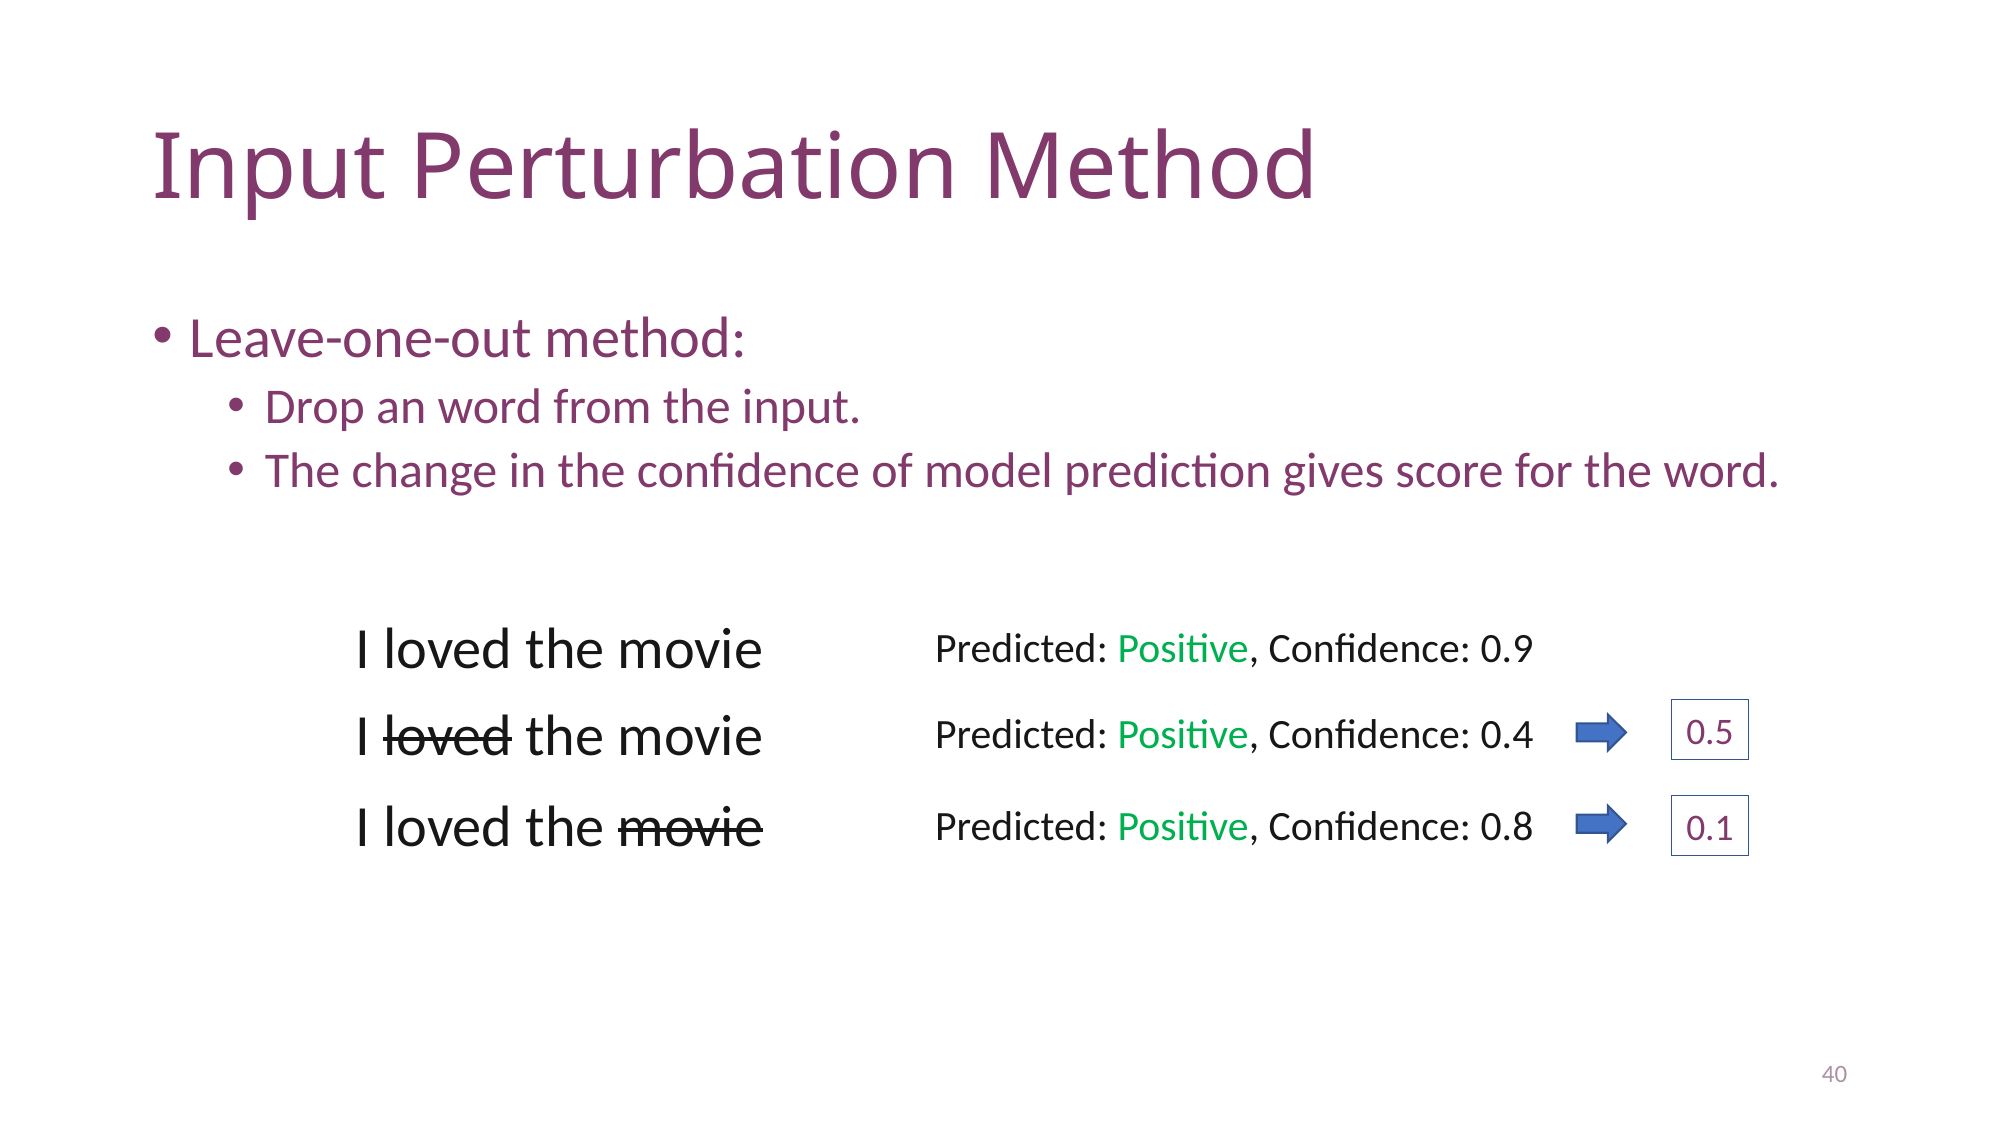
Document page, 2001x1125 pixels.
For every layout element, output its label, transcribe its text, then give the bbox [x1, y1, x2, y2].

text_box I loved the movie [340, 602, 779, 688]
text_box 0.5 [1671, 699, 1749, 760]
text_box Predicted: Positive, Confidence: 0.9 [920, 613, 1549, 679]
text_box Predicted: Positive, Confidence: 0.4 [920, 699, 1549, 765]
list Leave-one-out method: Drop an word from the input. The change in the confidence of model prediction gives score for the word. [137, 299, 1863, 1014]
title Input Perturbation Method [137, 59, 1863, 278]
slide_number 40 [1412, 1042, 1863, 1103]
text_box I loved the movie [340, 780, 779, 866]
text_box [1575, 803, 1628, 845]
text_box [1575, 711, 1628, 754]
text_box I loved the movie [340, 689, 779, 775]
text_box 0.1 [1671, 795, 1749, 856]
text_box Predicted: Positive, Confidence: 0.8 [920, 790, 1549, 856]
